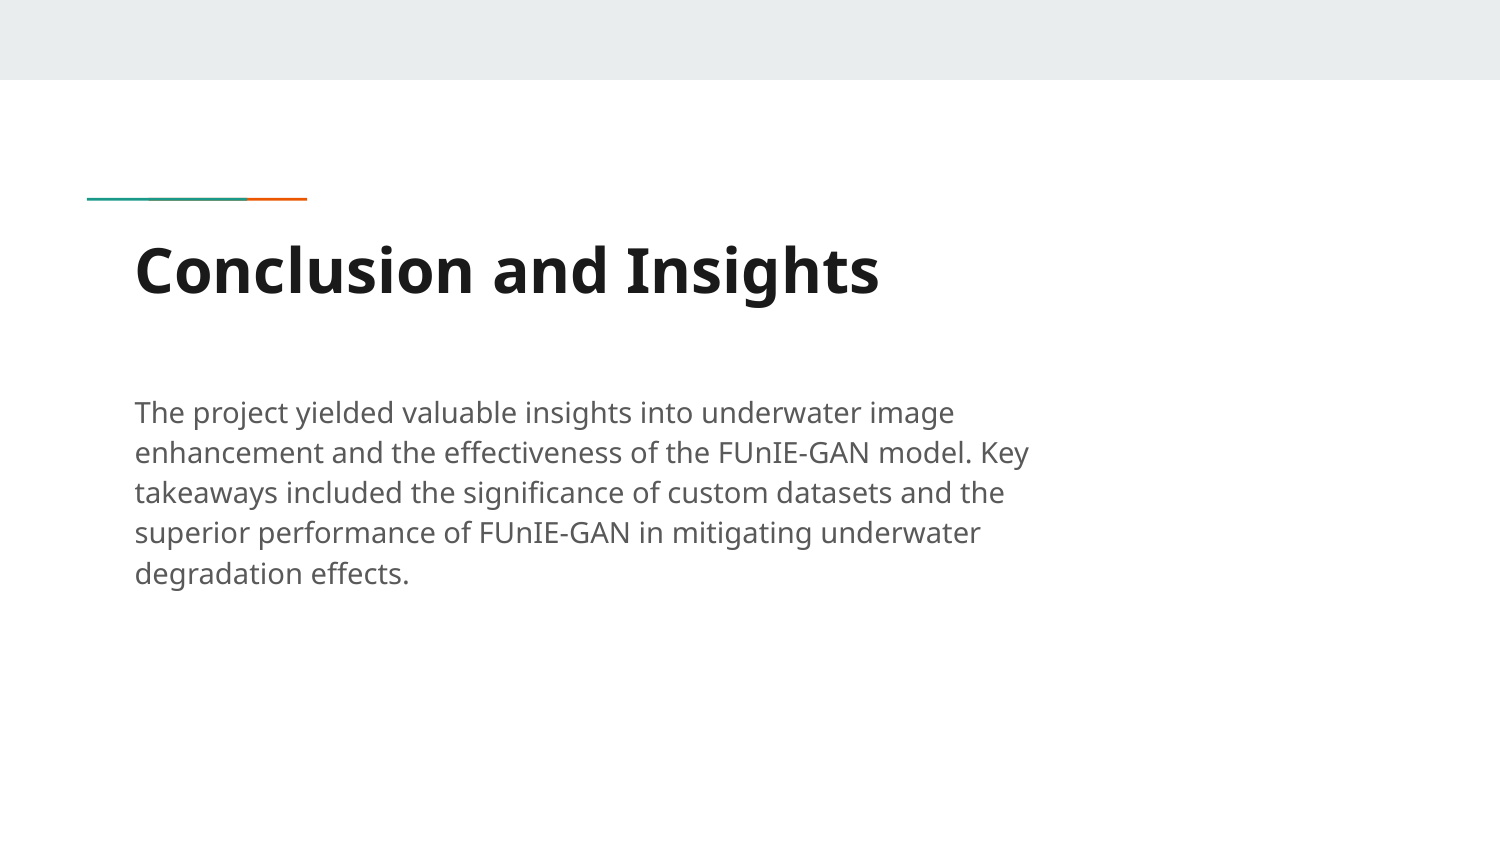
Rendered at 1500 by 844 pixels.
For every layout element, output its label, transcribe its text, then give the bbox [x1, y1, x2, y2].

list The project yielded valuable insights into underwater image enhancement and the effectiveness of the FUnIE-GAN model. Key takeaways included the significance of custom datasets and the superior performance of FUnIE-GAN in mitigating underwater degradation effects. [119, 374, 1055, 746]
title Conclusion and Insights [119, 216, 1381, 305]
